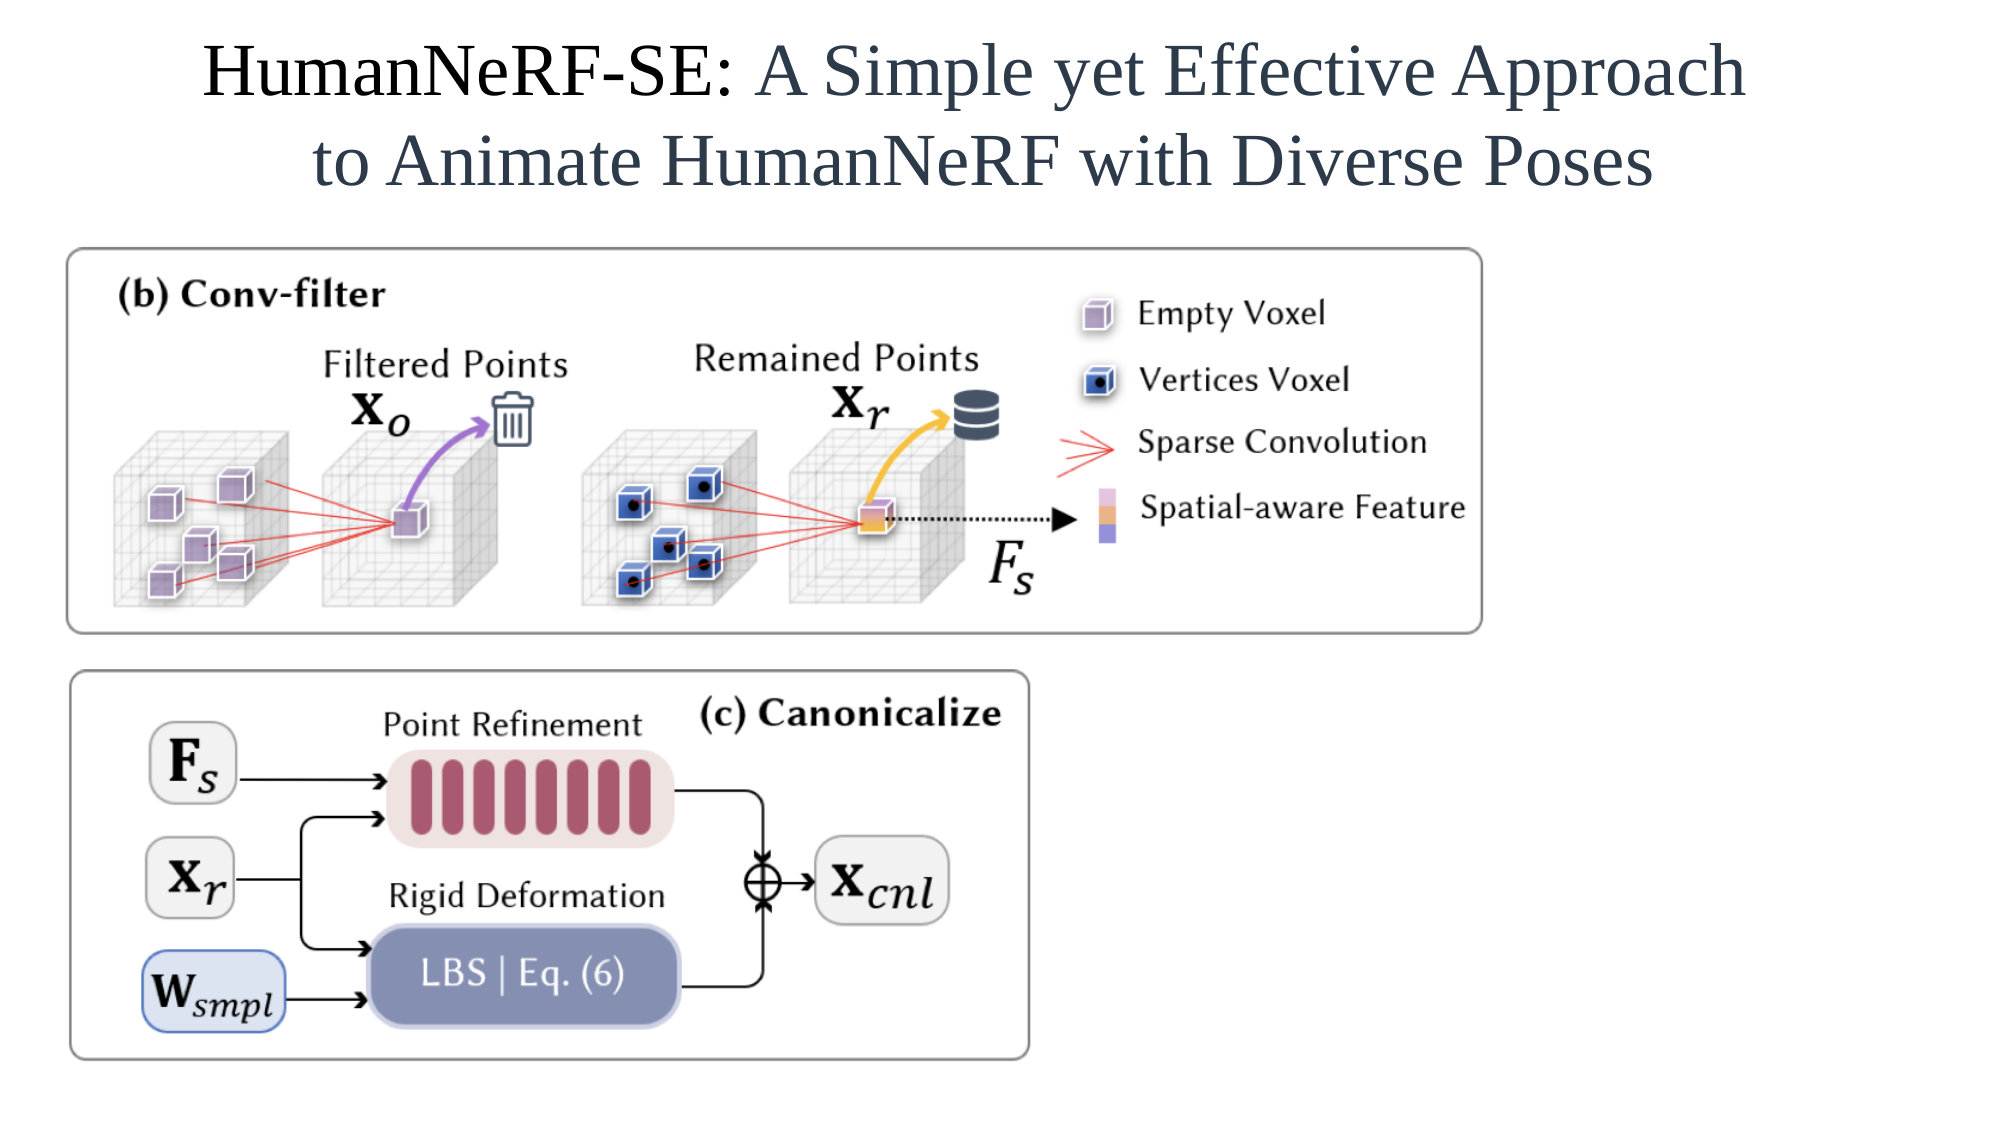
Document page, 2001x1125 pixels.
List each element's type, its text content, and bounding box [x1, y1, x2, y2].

text_box HumanNeRF-SE: A Simple yet Effective Approach to Animate HumanNeRF with Diverse Poses [117, 12, 1832, 208]
picture [60, 234, 1498, 1083]
